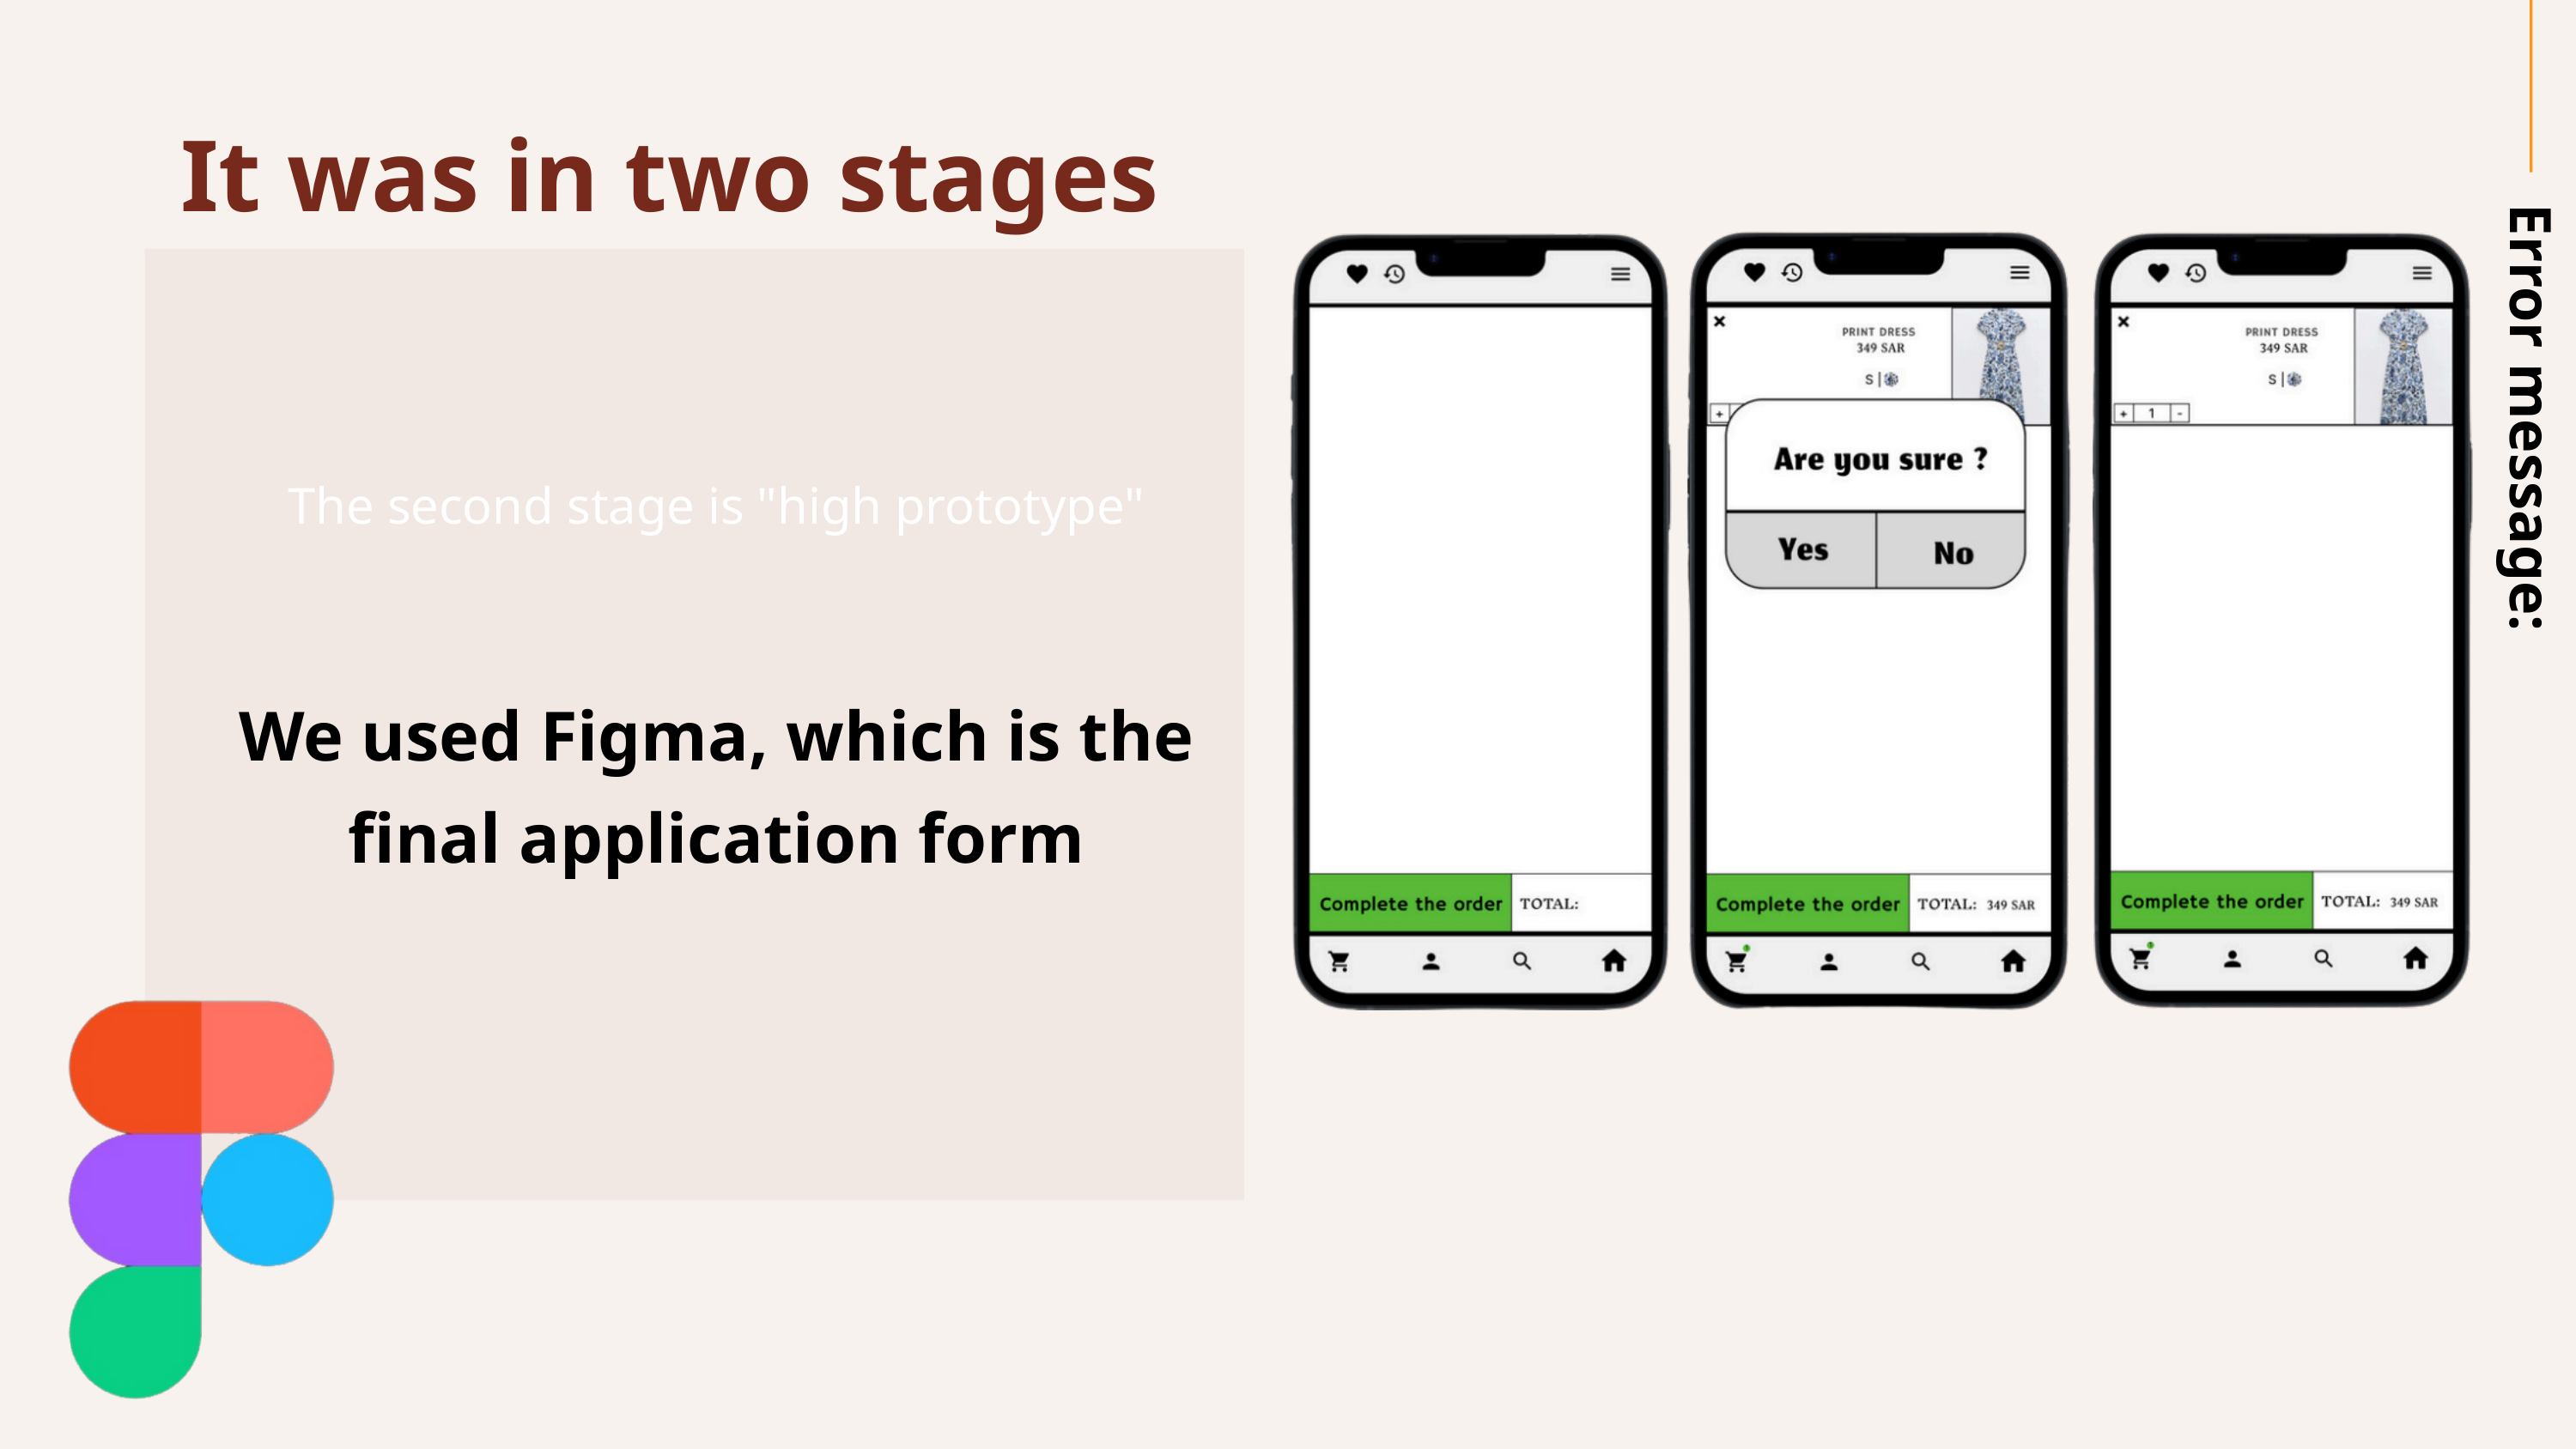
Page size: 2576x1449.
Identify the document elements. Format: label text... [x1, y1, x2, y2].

text_box Error message: [2498, 199, 2567, 637]
text_box [1686, 230, 2072, 1010]
text_box [2092, 230, 2474, 1010]
text_box [14, 898, 347, 1449]
text_box [1287, 232, 1673, 1010]
text_box It was in two stages [180, 113, 1288, 234]
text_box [144, 248, 1245, 1201]
